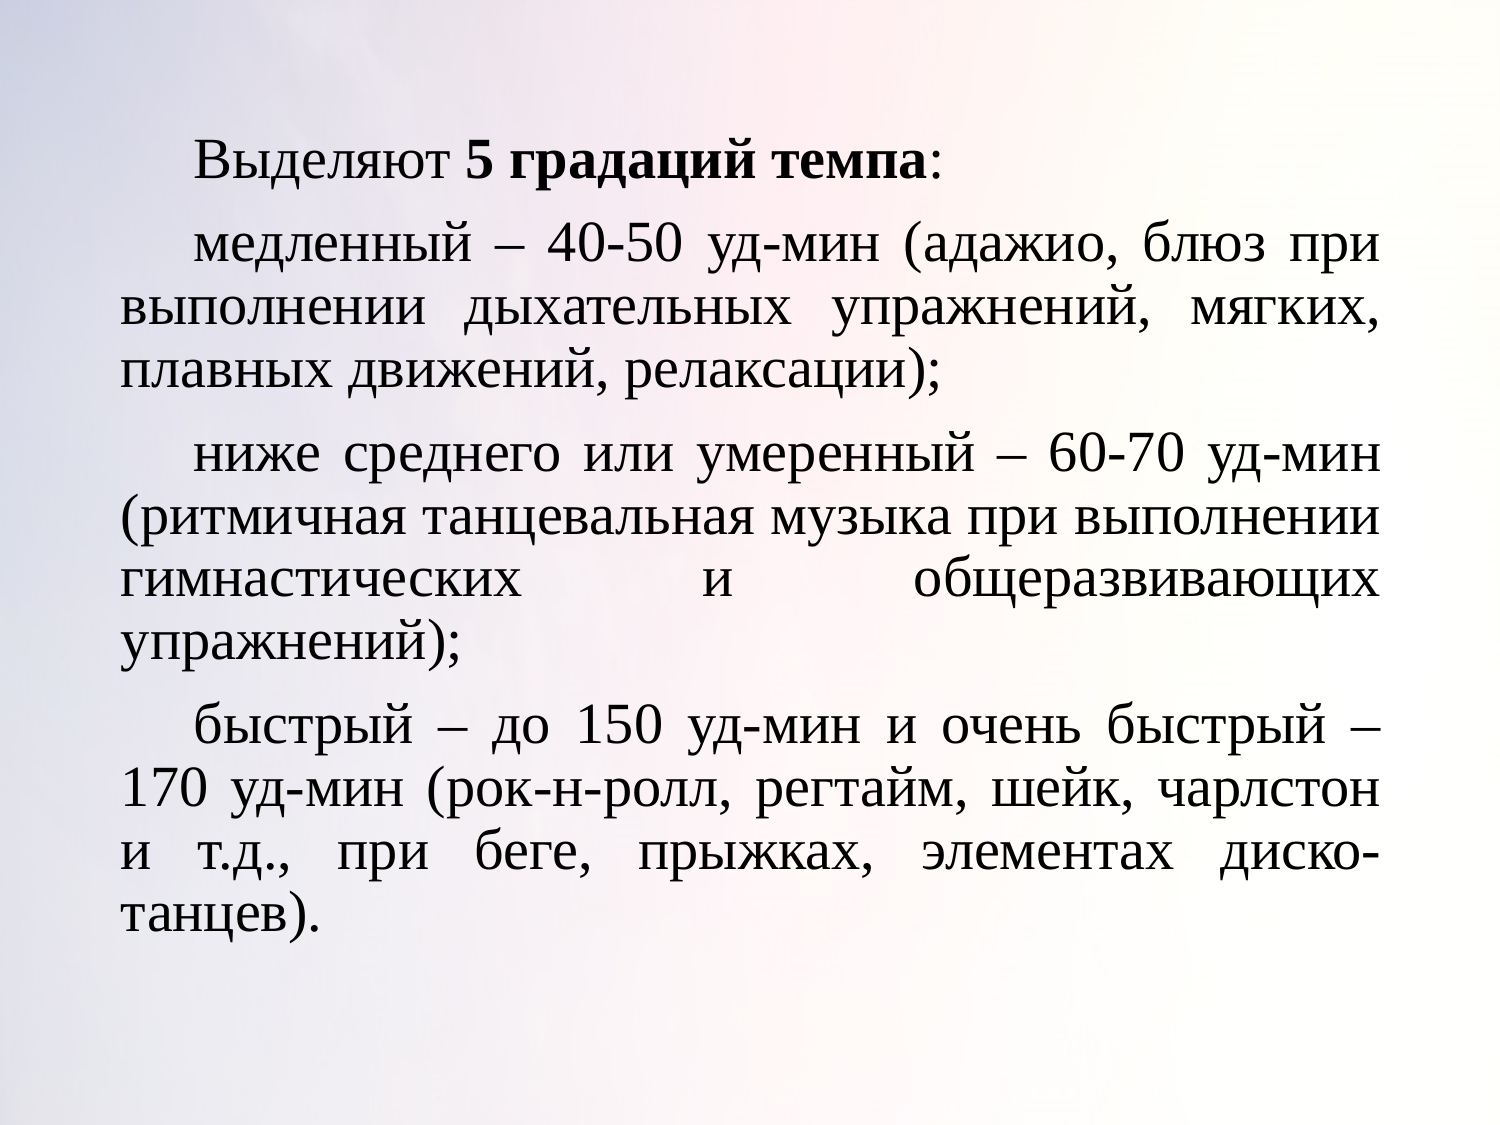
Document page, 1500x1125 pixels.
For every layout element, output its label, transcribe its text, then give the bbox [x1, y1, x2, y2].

list Выделяют 5 градаций темпа: медленный – 40-50 уд-мин (адажио, блюз при выполнении дыхательных упражнений, мягких, плавных движений, релаксации); ниже среднего или умеренный – 60-70 уд-мин (ритмичная танцевальная музыка при выполнении гимнастических и общеразвивающих упражнений); быстрый – до 150 уд-мин и очень быстрый – 170 уд-мин (рок-н-ролл, регтайм, шейк, чарлстон и т.д., при беге, прыжках, элементах диско-танцев). [105, 120, 1397, 1014]
picture [0, 0, 1500, 1125]
